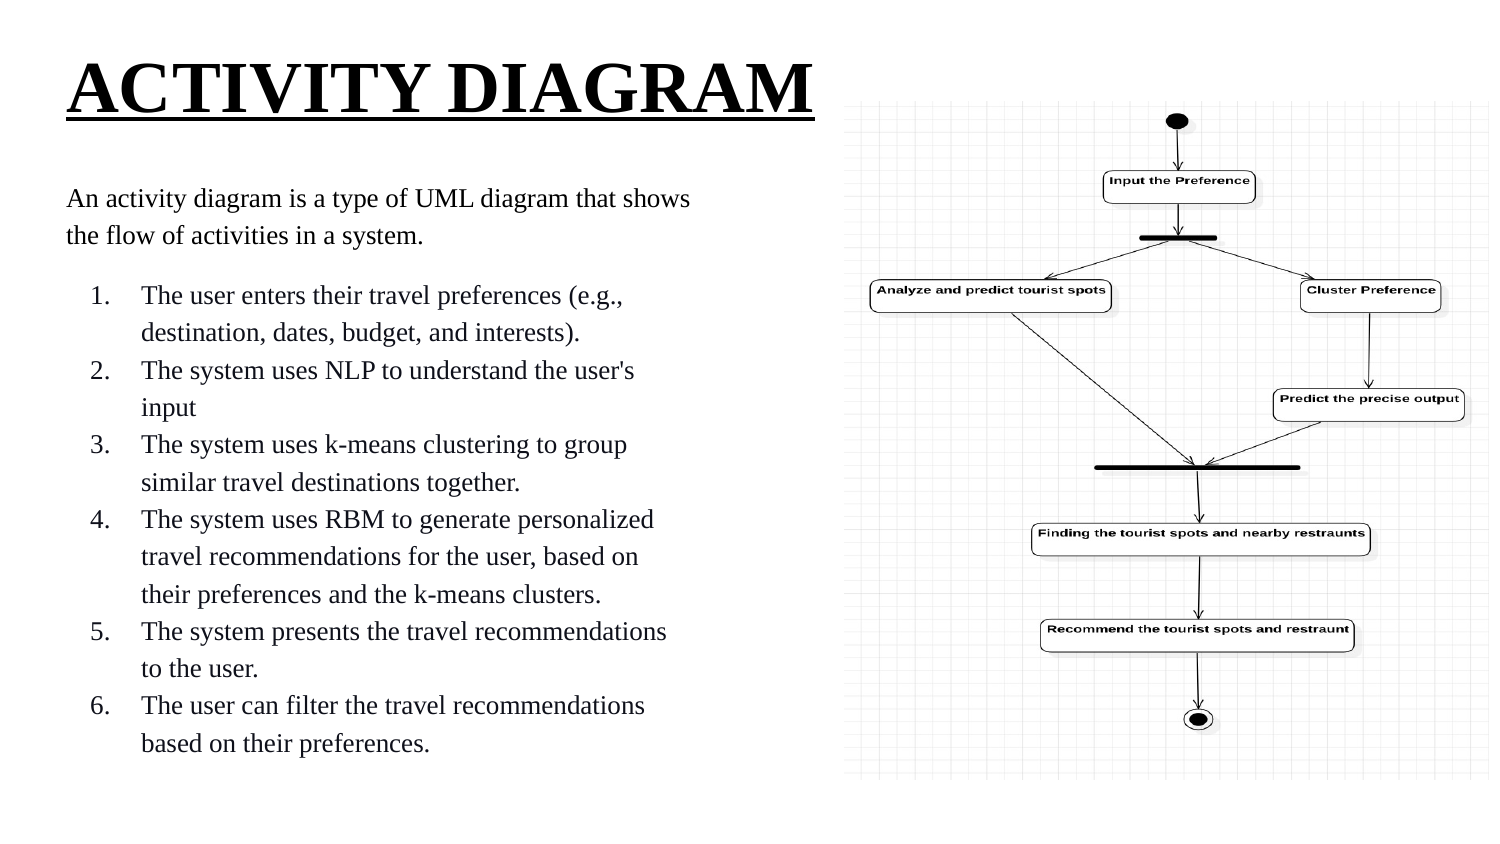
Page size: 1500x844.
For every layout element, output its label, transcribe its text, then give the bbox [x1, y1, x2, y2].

title ACTIVITY DIAGRAM [51, 24, 1449, 119]
picture [844, 100, 1489, 780]
list An activity diagram is a type of UML diagram that shows the flow of activities in a system. The user enters their travel preferences (e.g., destination, dates, budget, and interests). The system uses NLP to understand the user's input The system uses k-means clustering to group similar travel destinations together. The system uses RBM to generate personalized travel recommendations for the user, based on their preferences and the k-means clusters. The system presents the travel recommendations to the user. The user can filter the travel recommendations based on their preferences. [51, 160, 708, 721]
